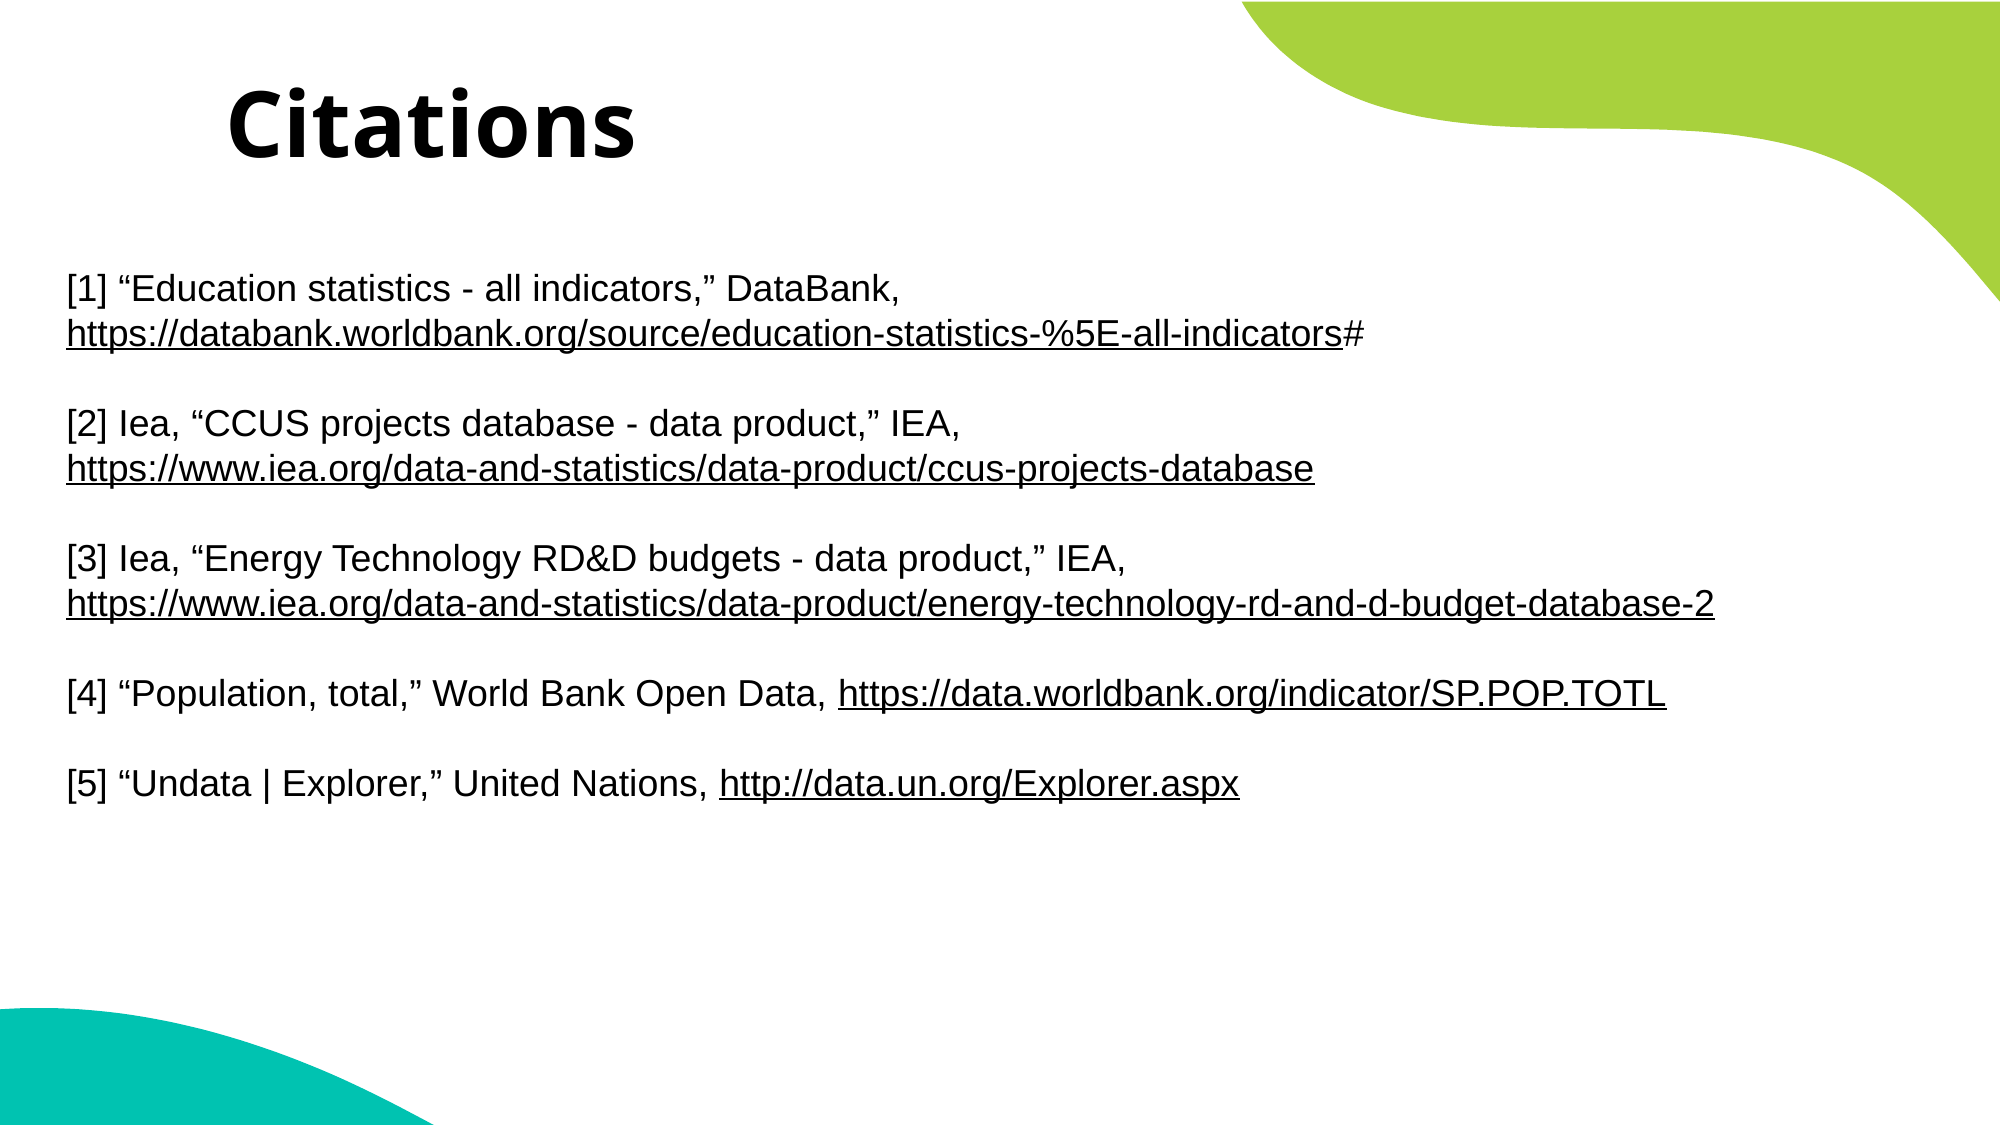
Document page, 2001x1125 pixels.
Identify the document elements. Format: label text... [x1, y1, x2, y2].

title Citations [205, 66, 1890, 176]
text_box [1] “Education statistics - all indicators,” DataBank, https://databank.worldbank.org/source/education-statistics-%5E-all-indicators# [2] Iea, “CCUS projects database - data product,” IEA, https://www.iea.org/data-and-statistics/data-product/ccus-projects-database [3] Iea, “Energy Technology RD&D budgets - data product,” IEA, https://www.iea.org/data-and-statistics/data-product/energy-technology-rd-and-d-budget-database-2 [4] “Population, total,” World Bank Open Data, https://data.worldbank.org/indicator/SP.POP.TOTL [5] “Undata | Explorer,” United Nations, http://data.un.org/Explorer.aspx [51, 256, 1916, 1081]
